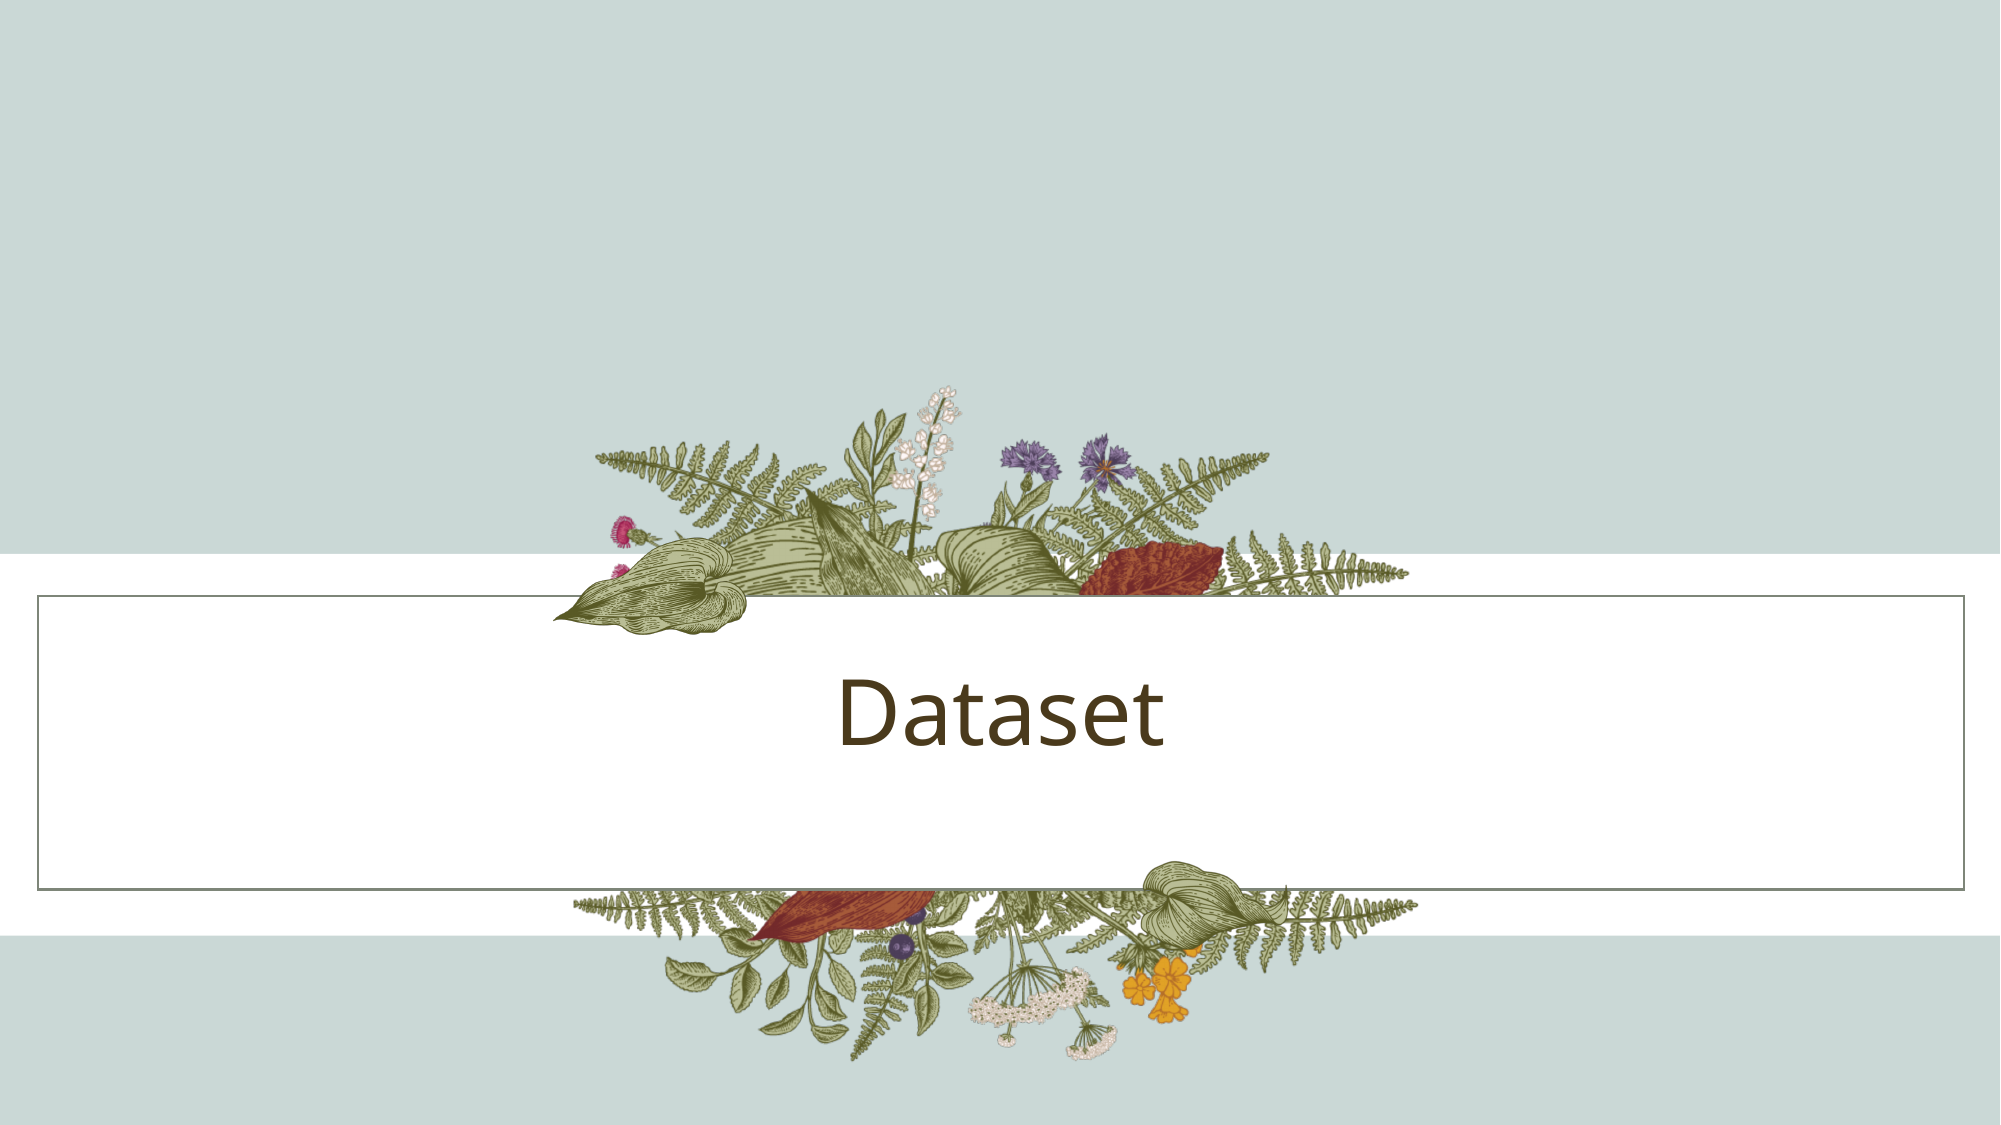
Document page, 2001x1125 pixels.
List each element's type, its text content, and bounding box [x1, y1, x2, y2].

title Dataset [189, 652, 1811, 773]
picture [568, 806, 1434, 1072]
picture [551, 366, 1449, 636]
